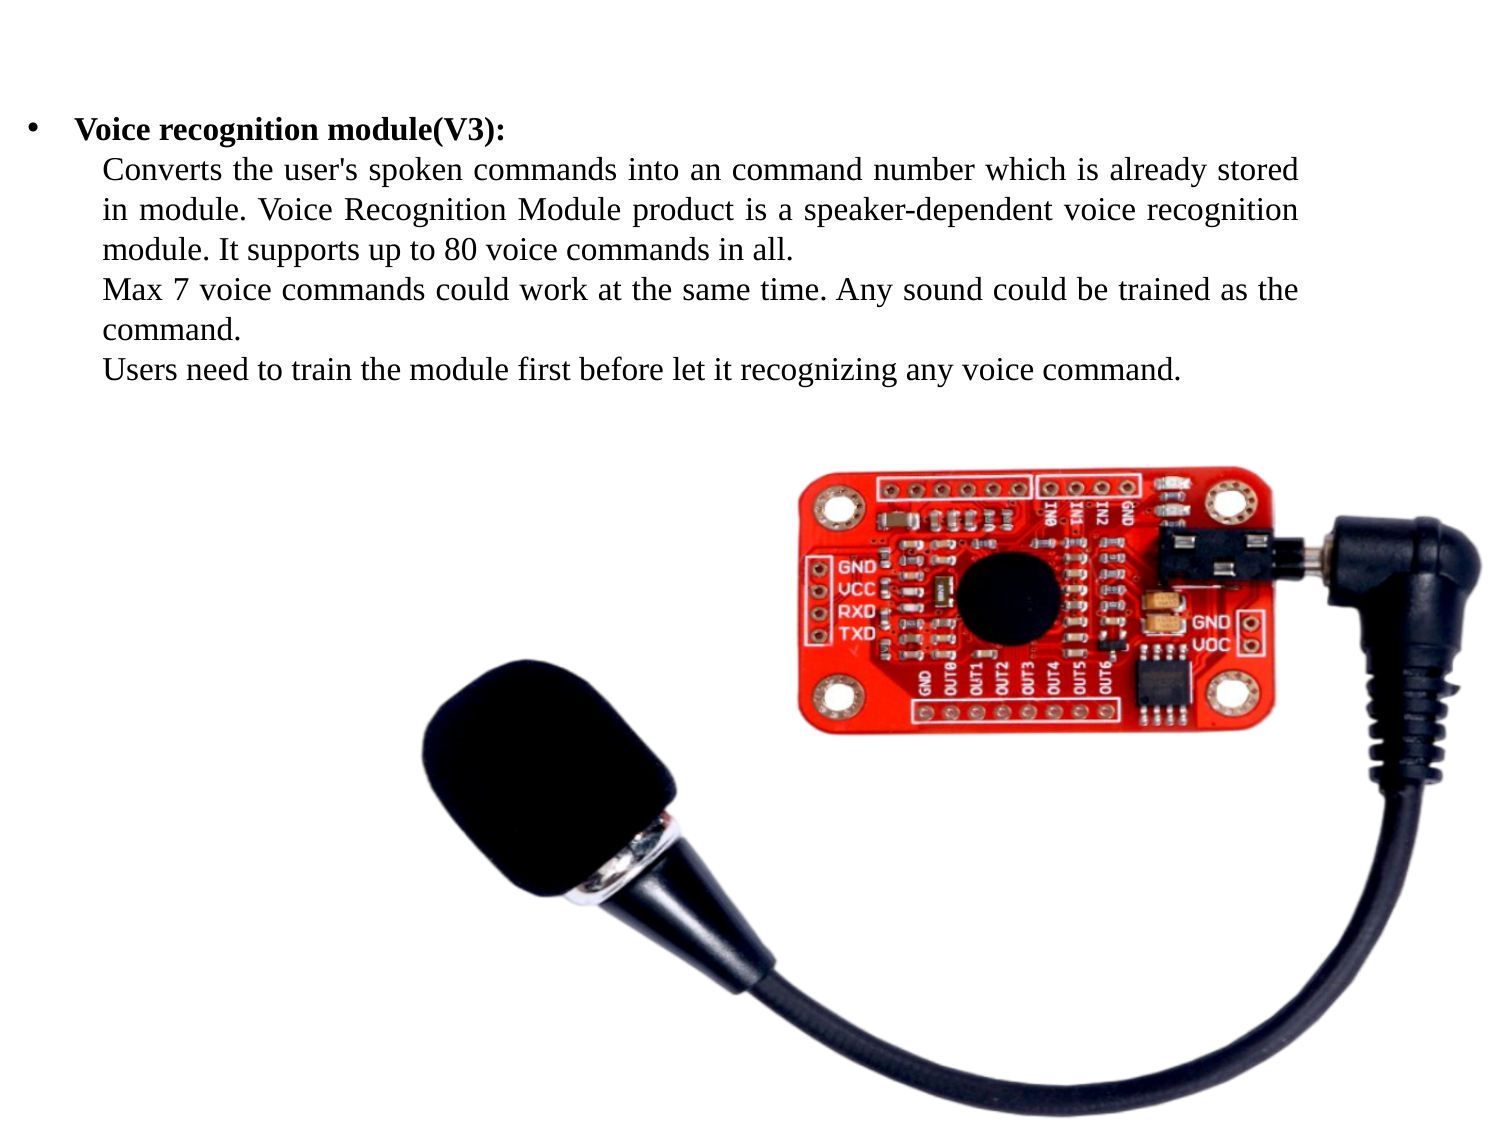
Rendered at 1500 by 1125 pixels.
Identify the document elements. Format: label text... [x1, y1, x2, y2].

picture [289, 71, 1500, 1125]
text_box Voice recognition module(V3): Converts the user's spoken commands into an command number which is already stored in module. Voice Recognition Module product is a speaker-dependent voice recognition module. It supports up to 80 voice commands in all. Max 7 voice commands could work at the same time. Any sound could be trained as the command. Users need to train the module first before let it recognizing any voice command. [12, 99, 578, 395]
